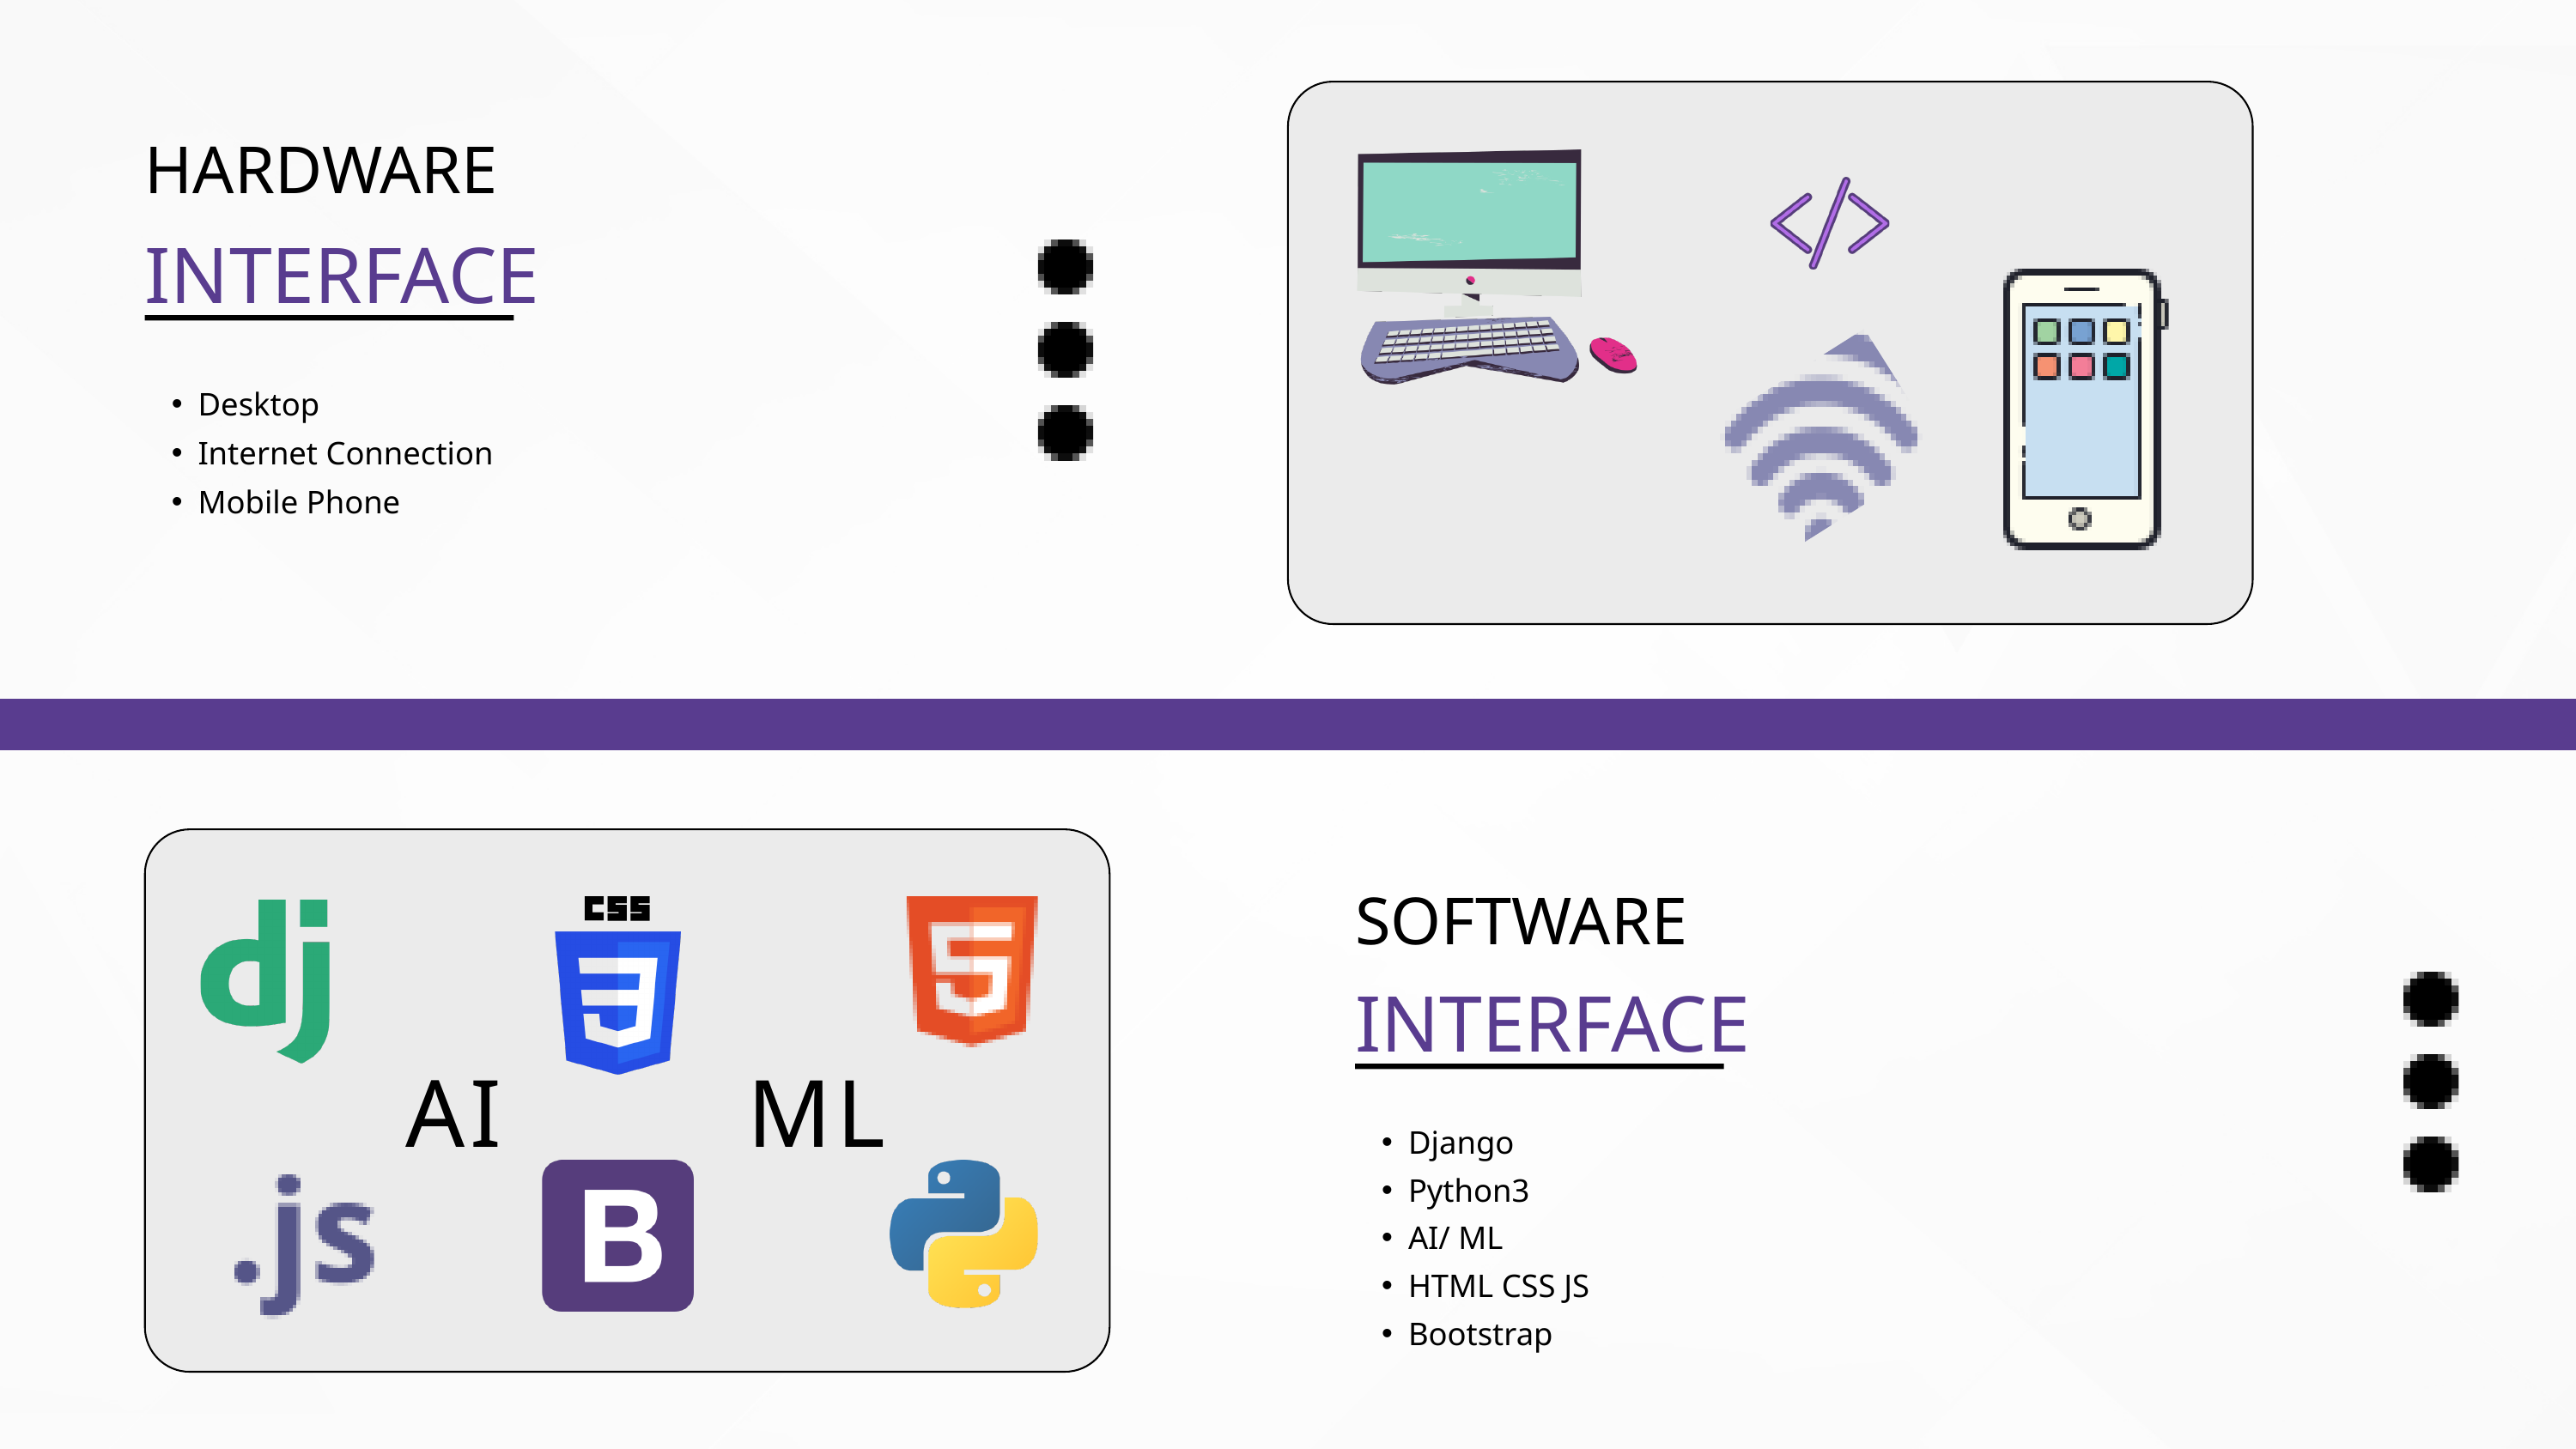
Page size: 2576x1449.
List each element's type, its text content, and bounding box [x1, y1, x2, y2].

text_box Django Python3 AI/ ML HTML CSS JS Bootstrap [1355, 1112, 2027, 1352]
text_box SOFTWARE [1355, 866, 1814, 958]
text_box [144, 828, 1110, 1373]
text_box [0, 750, 1258, 1449]
text_box [0, 0, 1258, 699]
text_box INTERFACE [1355, 960, 2054, 1068]
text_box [1287, 81, 2253, 625]
text_box [1321, 750, 2576, 1449]
text_box HARDWARE [144, 115, 604, 207]
text_box INTERFACE [144, 210, 843, 319]
text_box Desktop Internet Connection Mobile Phone [144, 373, 817, 520]
text_box [1037, 239, 1094, 461]
text_box [1321, 0, 2576, 699]
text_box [1261, 0, 1315, 1449]
text_box [2403, 972, 2459, 1192]
